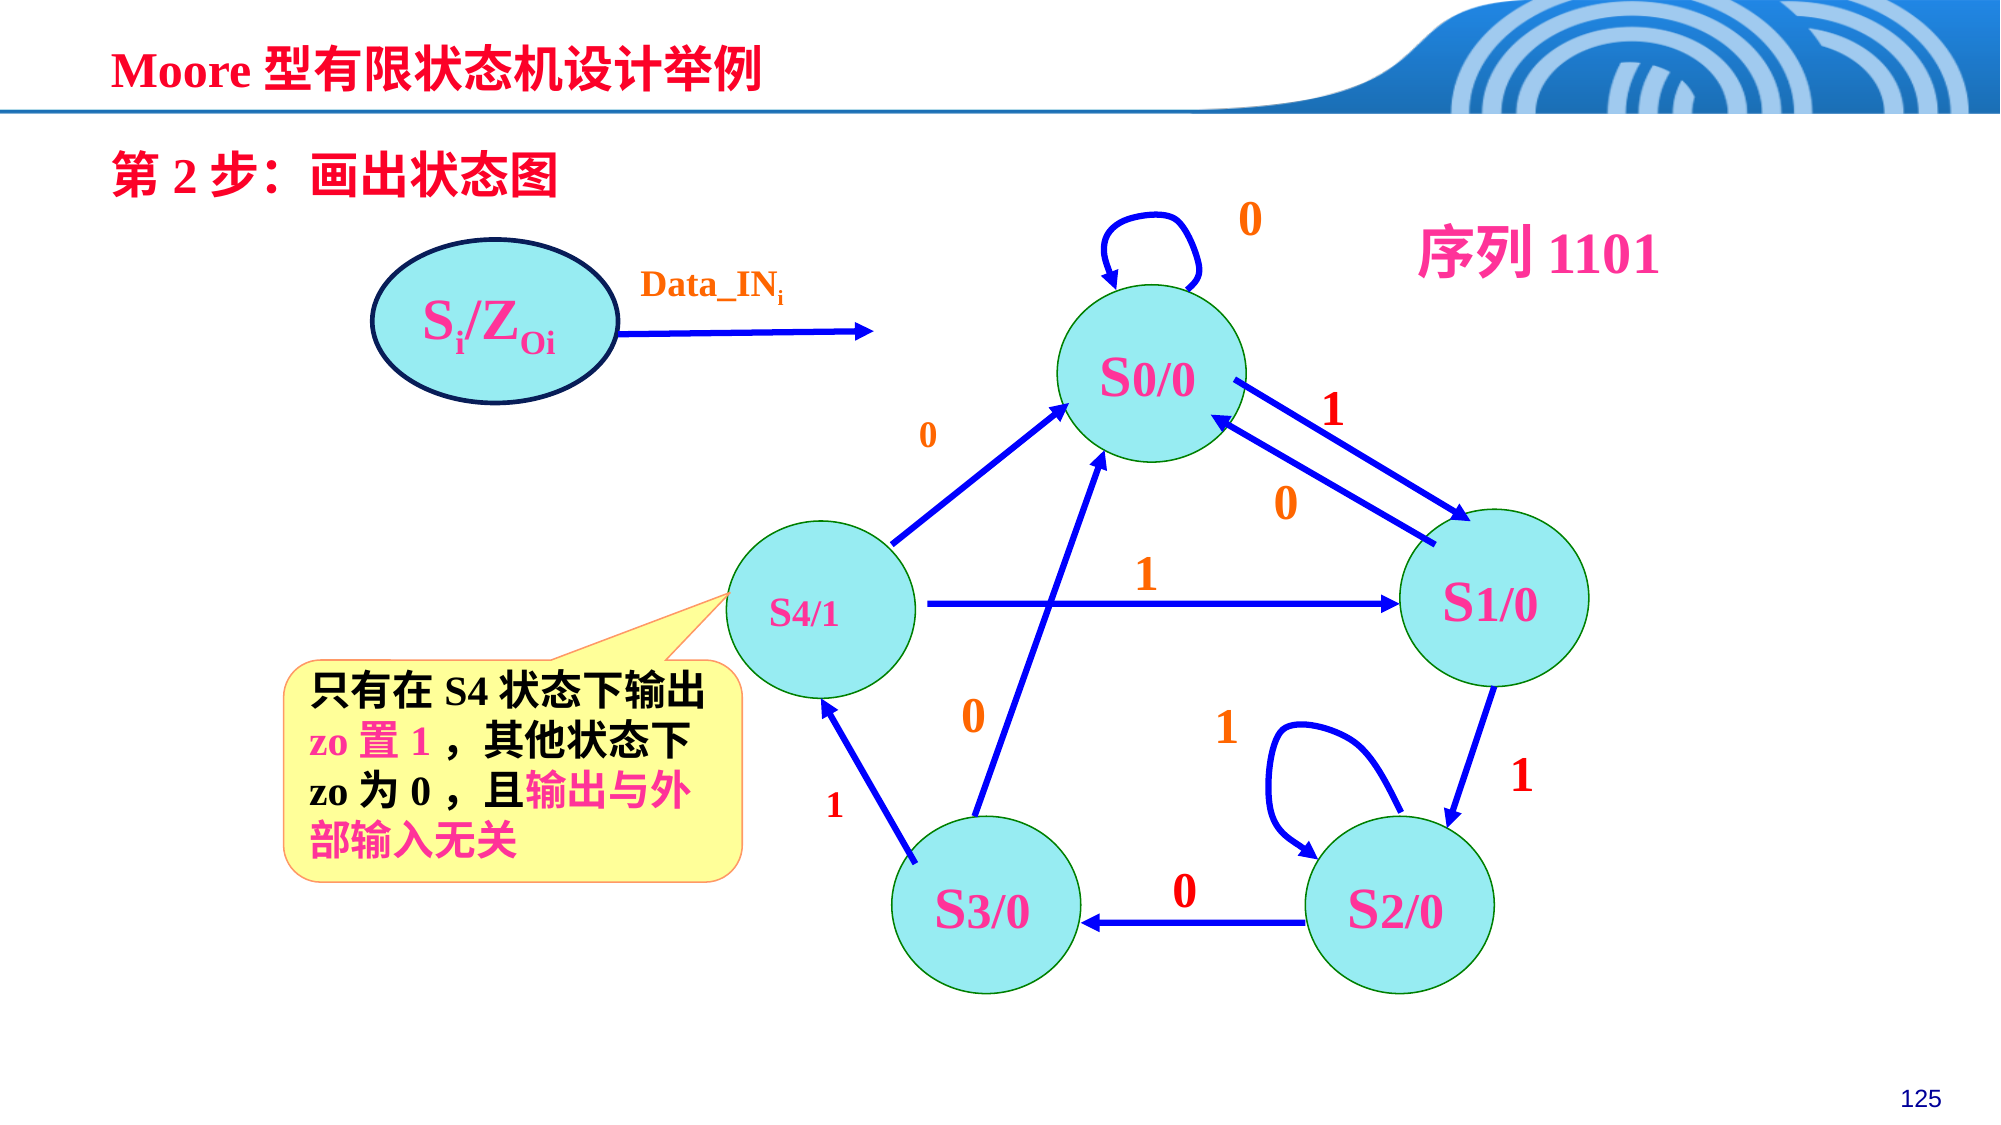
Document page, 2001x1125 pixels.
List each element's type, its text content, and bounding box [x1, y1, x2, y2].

picture [0, 0, 2000, 114]
text_box [820, 698, 916, 864]
text_box 1 [810, 772, 860, 833]
title 第2步：画出状态图 [99, 147, 964, 210]
text_box [1080, 916, 1157, 930]
text_box 序列1101 [1402, 208, 1677, 293]
text_box [1340, 443, 1471, 522]
text_box S2/0 [1305, 816, 1495, 994]
text_box 1 [1199, 686, 1255, 761]
text_box 0 [1258, 462, 1314, 537]
text_box S3/0 [891, 816, 1081, 994]
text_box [371, 239, 943, 404]
text_box [1210, 414, 1293, 462]
text_box 1 [1494, 733, 1550, 809]
text_box 1 [1119, 532, 1174, 608]
text_box [1103, 214, 1200, 291]
text_box 0 [904, 402, 953, 463]
text_box S1/0 [1399, 509, 1589, 687]
text_box 1 [1305, 367, 1361, 443]
text_box [1001, 450, 1107, 742]
text_box 0 [1157, 850, 1213, 925]
text_box S4/1 [726, 520, 916, 699]
text_box 0 [946, 674, 1001, 750]
title Moore型有限状态机设计举例 [99, 40, 1226, 103]
text_box [891, 402, 1070, 545]
text_box S0/0 [1057, 290, 1247, 463]
text_box [1444, 686, 1495, 829]
text_box 只有在S4状态下输出zo置1，其他状态下zo为0，且输出与外部输入无关 [283, 592, 743, 883]
text_box [1268, 724, 1402, 860]
text_box 0 [1223, 178, 1278, 254]
text_box [1174, 597, 1400, 611]
